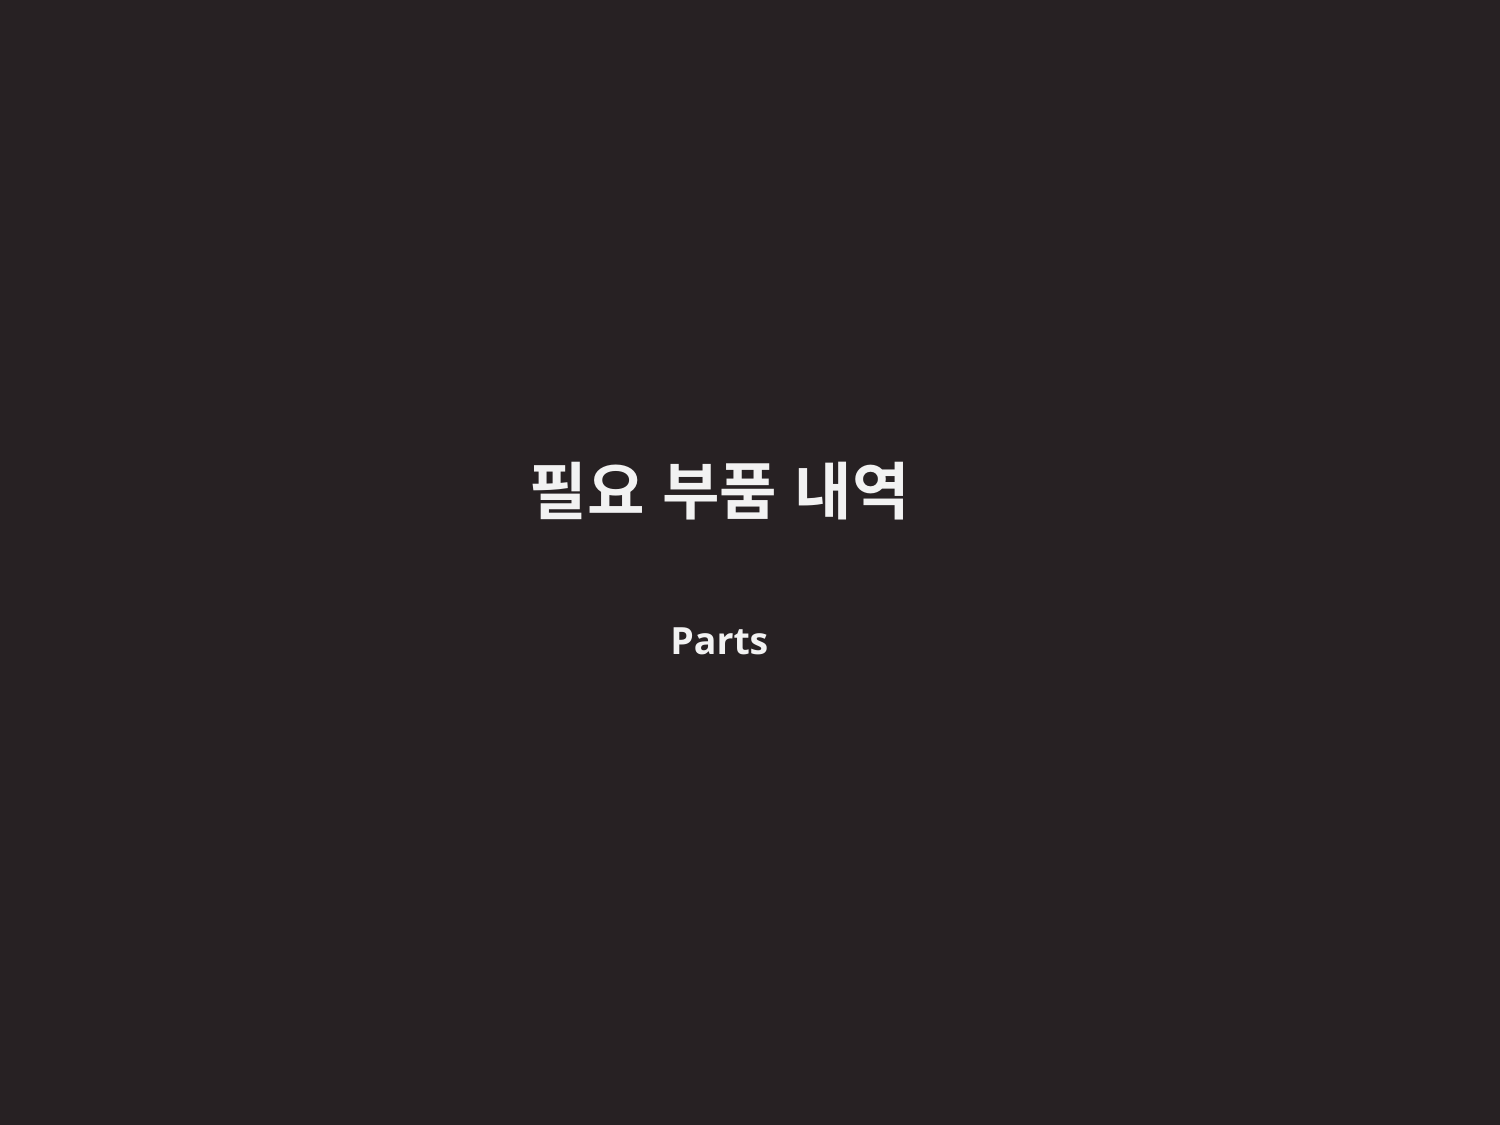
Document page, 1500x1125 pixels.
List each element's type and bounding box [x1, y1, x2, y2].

text_box [477, 444, 962, 672]
